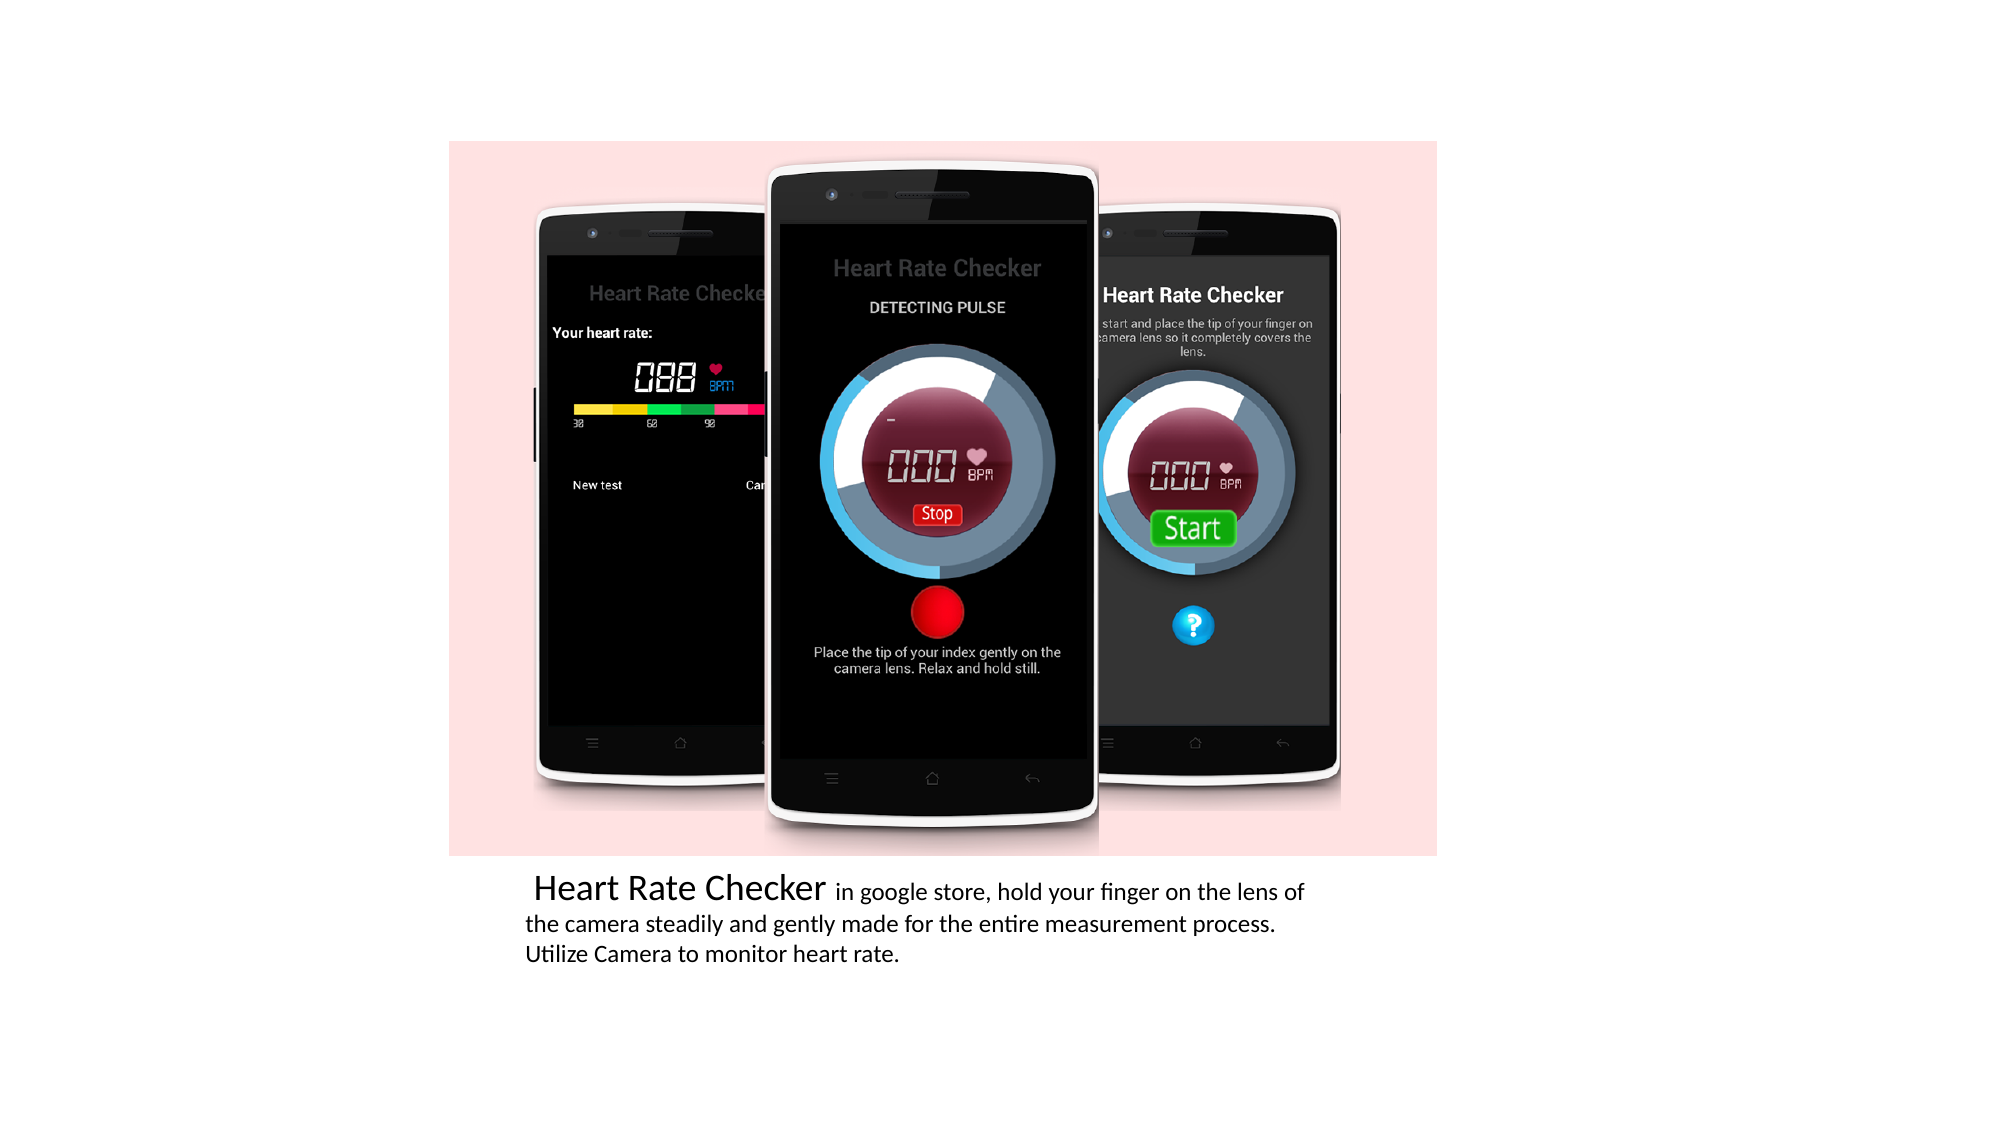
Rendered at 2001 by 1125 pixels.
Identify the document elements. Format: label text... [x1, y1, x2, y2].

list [449, 141, 1437, 856]
text_box Heart Rate Checker in google store, hold your finger on the lens of the camera steadily and gently made for the entire measurement process. Utilize Camera to monitor heart rate. [510, 856, 1331, 975]
